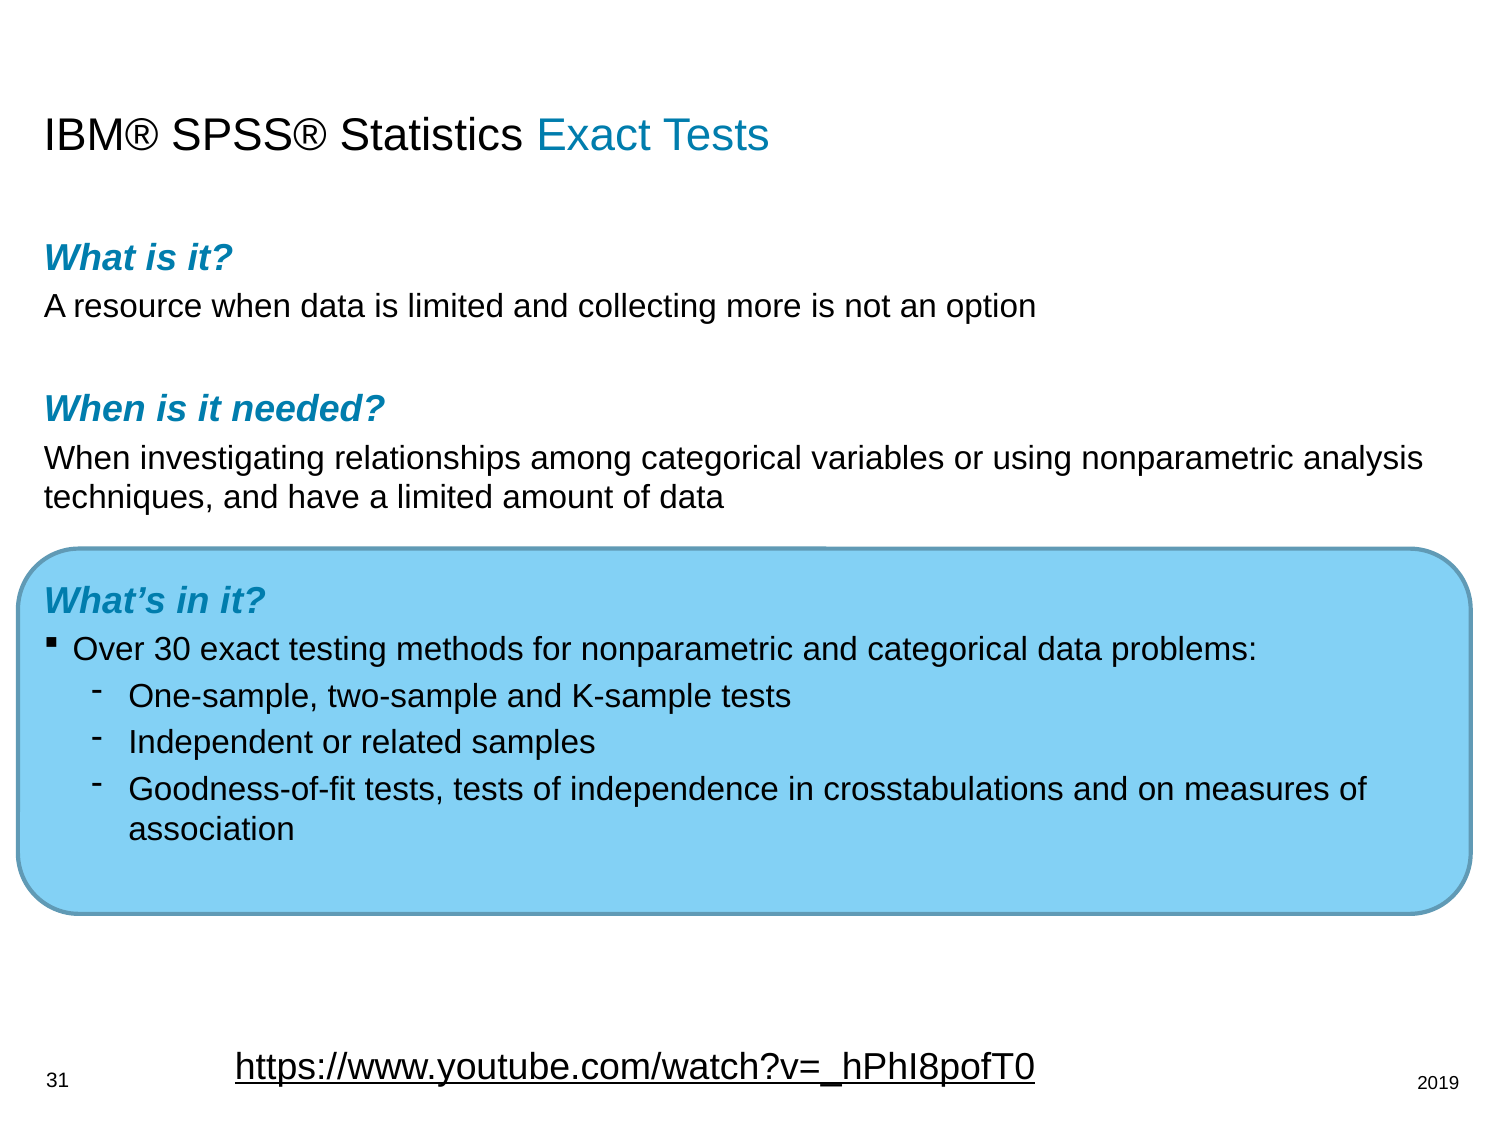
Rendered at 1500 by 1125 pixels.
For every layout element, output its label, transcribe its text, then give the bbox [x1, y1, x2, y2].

title IBM® SPSS® Statistics Exact Tests [43, 97, 1446, 263]
text_box https://www.youtube.com/watch?v=_hPhI8pofT0 [220, 1034, 1500, 1095]
text_box [15, 557, 43, 905]
list What is it? A resource when data is limited and collecting more is not an option When is it needed? When investigating relationships among categorical variables or using nonparametric analysis techniques, and have a limited amount of data What’s in it? Over 30 exact testing methods for nonparametric and categorical data problems: One-sample, two-sample and K-sample tests Independent or related samples Goodness-of-fit tests, tests of independence in crosstabulations and on measures of association [43, 224, 1479, 950]
